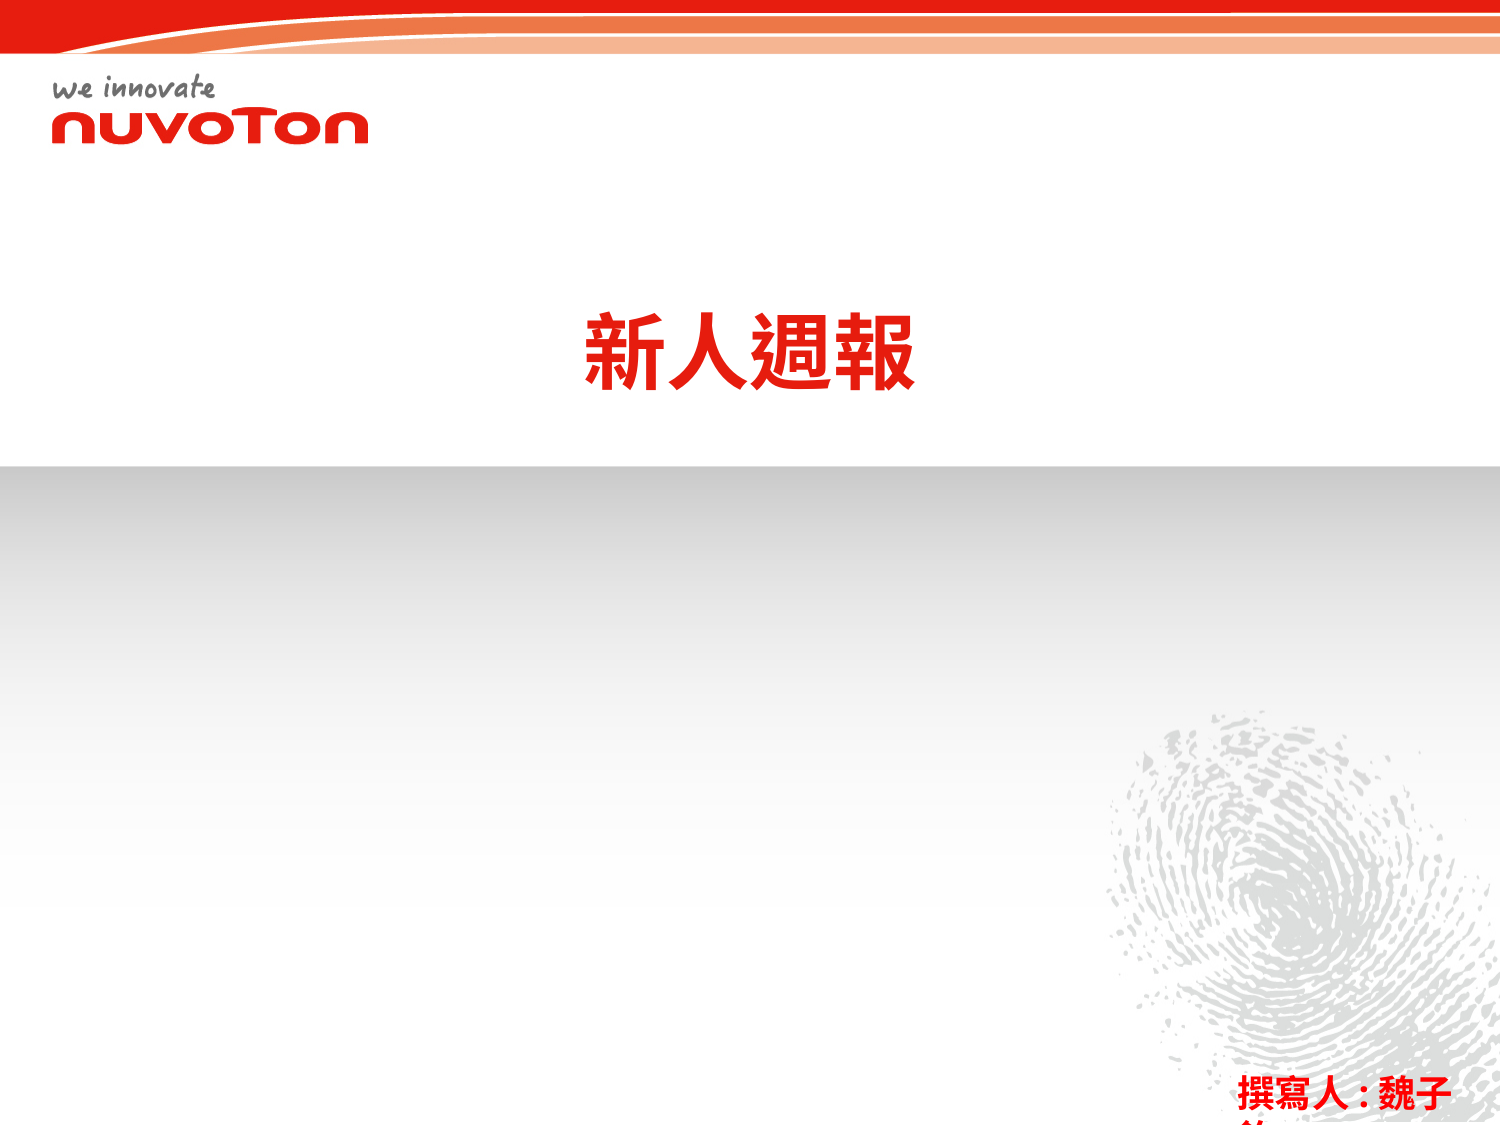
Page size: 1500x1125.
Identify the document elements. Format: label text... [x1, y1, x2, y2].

picture [0, 0, 1500, 1125]
title 新人週報 [112, 231, 1388, 468]
text_box 撰寫人:魏子鈞 [1222, 1062, 1495, 1125]
